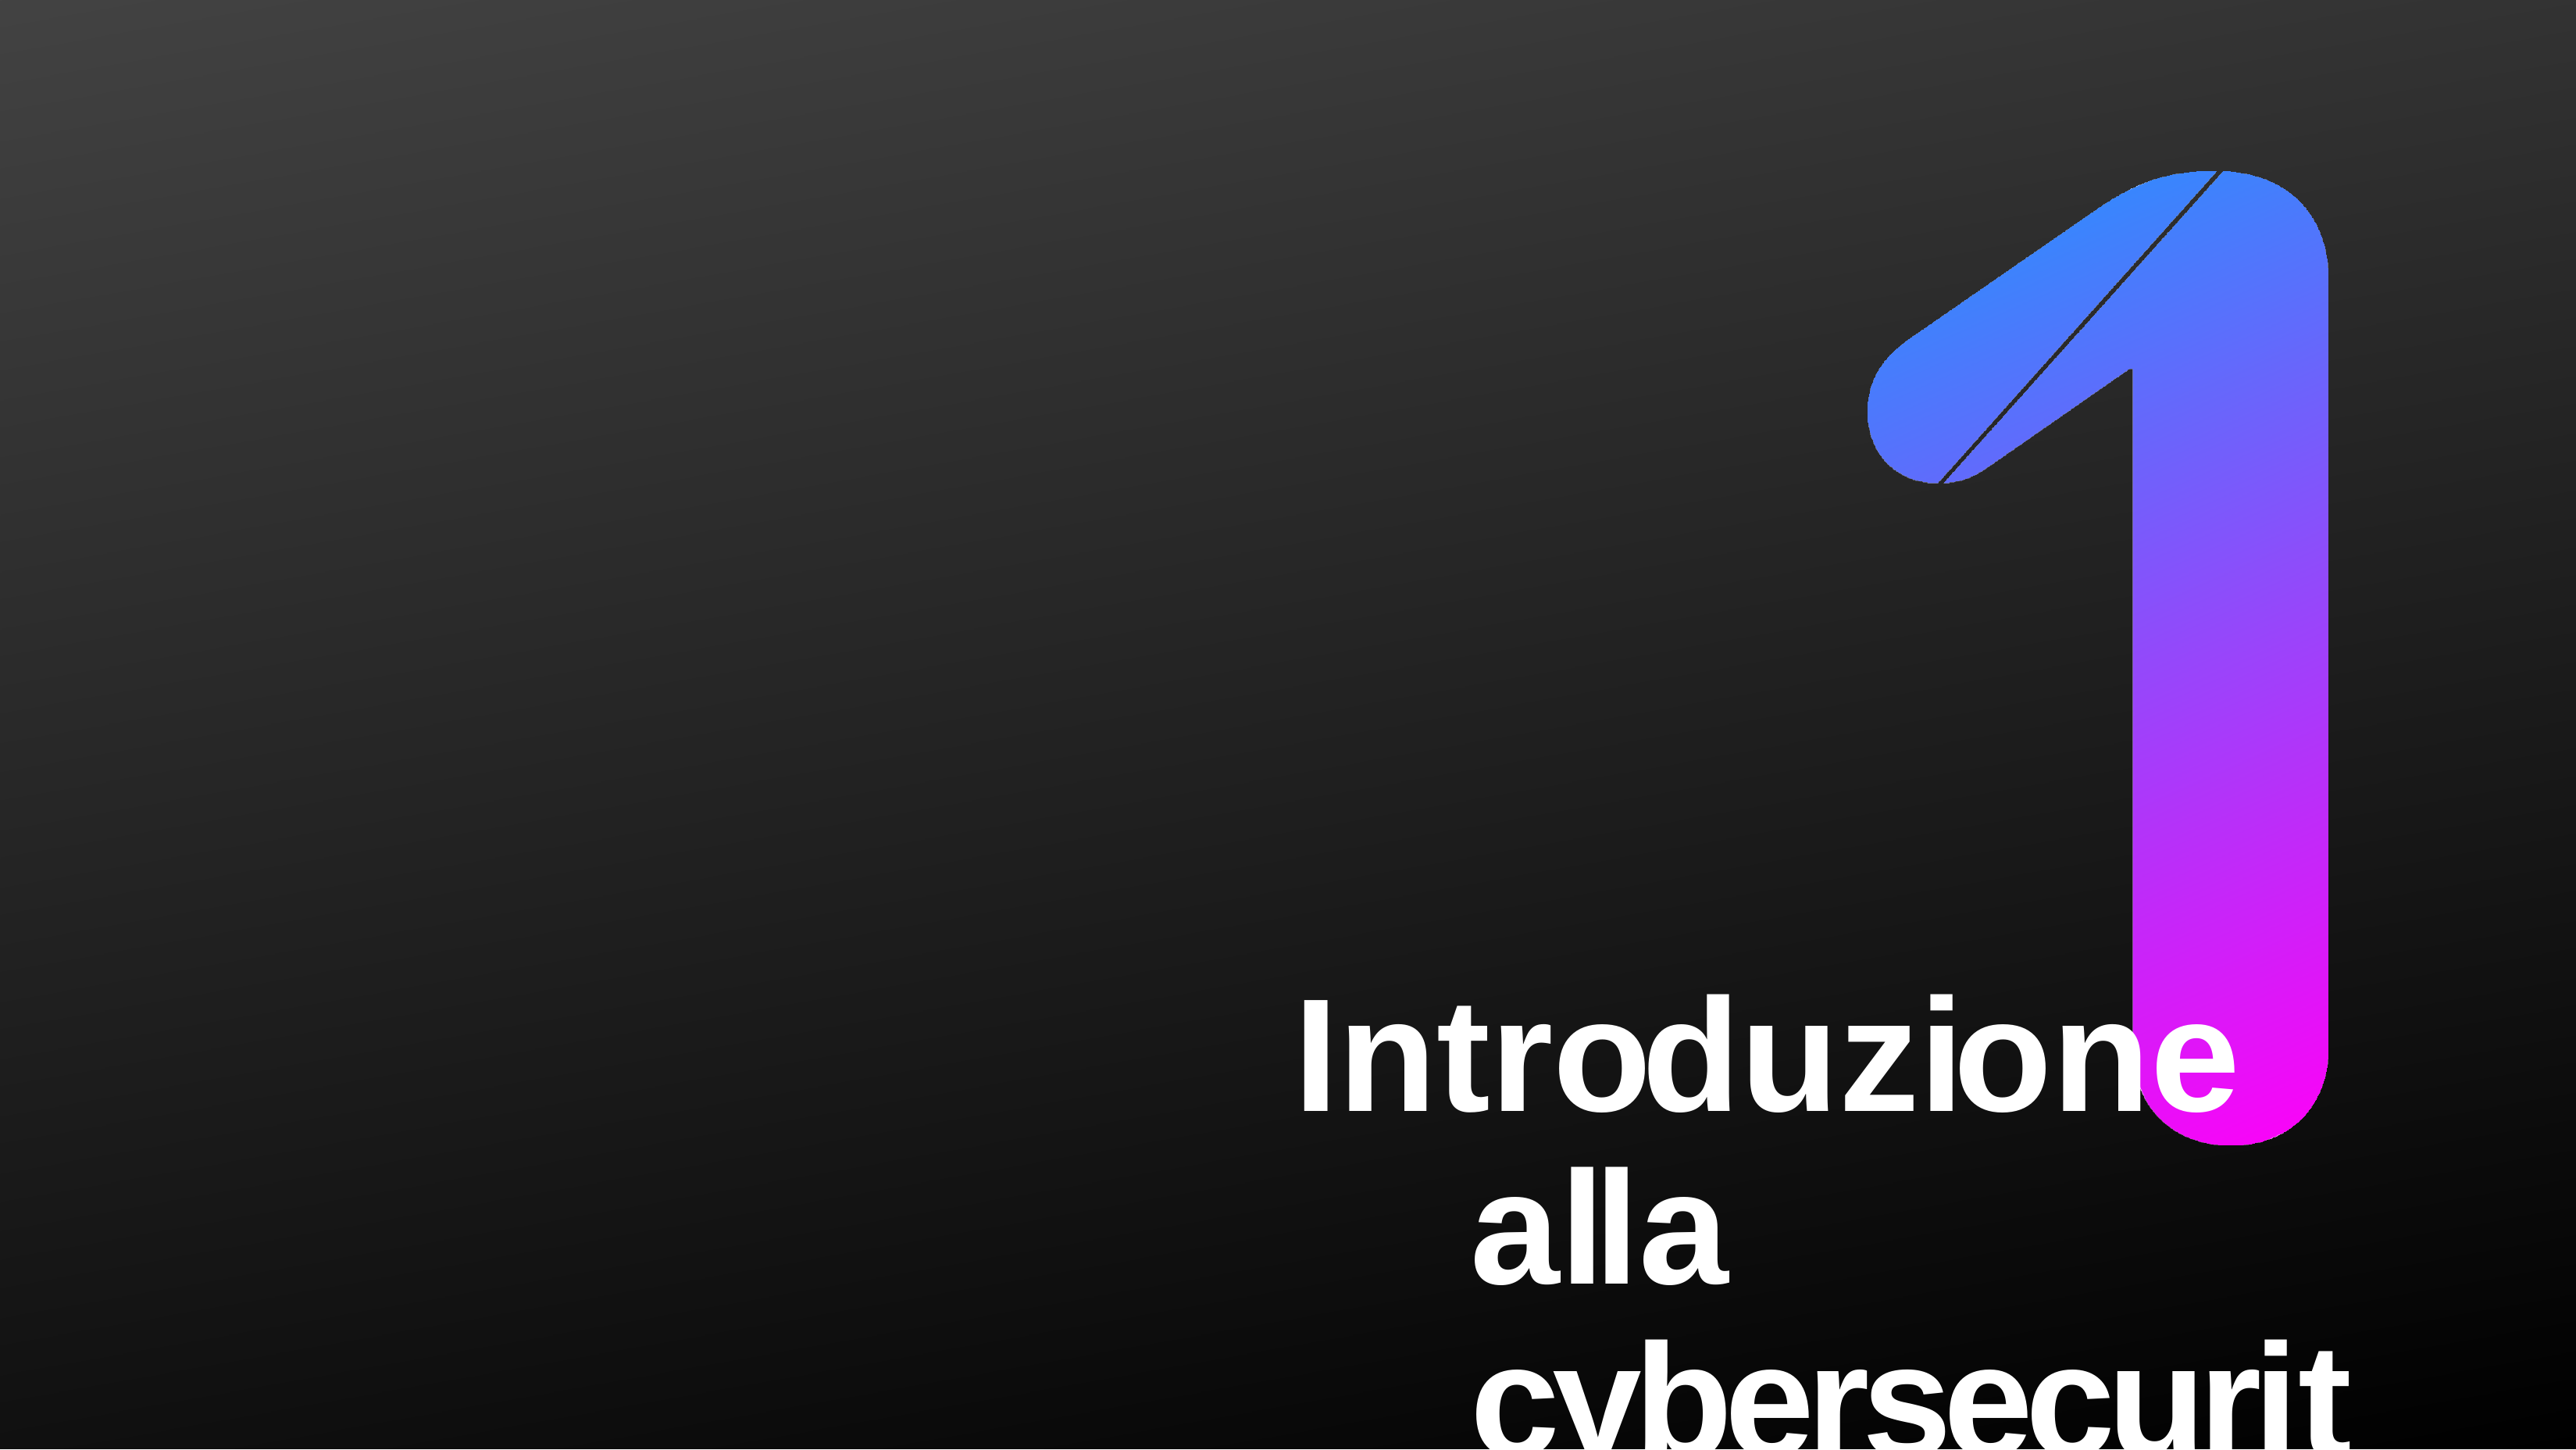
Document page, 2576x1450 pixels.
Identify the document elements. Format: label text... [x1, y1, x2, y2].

text_box Introduzione alla cybersecurity [1292, 946, 2429, 1450]
picture [0, 0, 2576, 1449]
